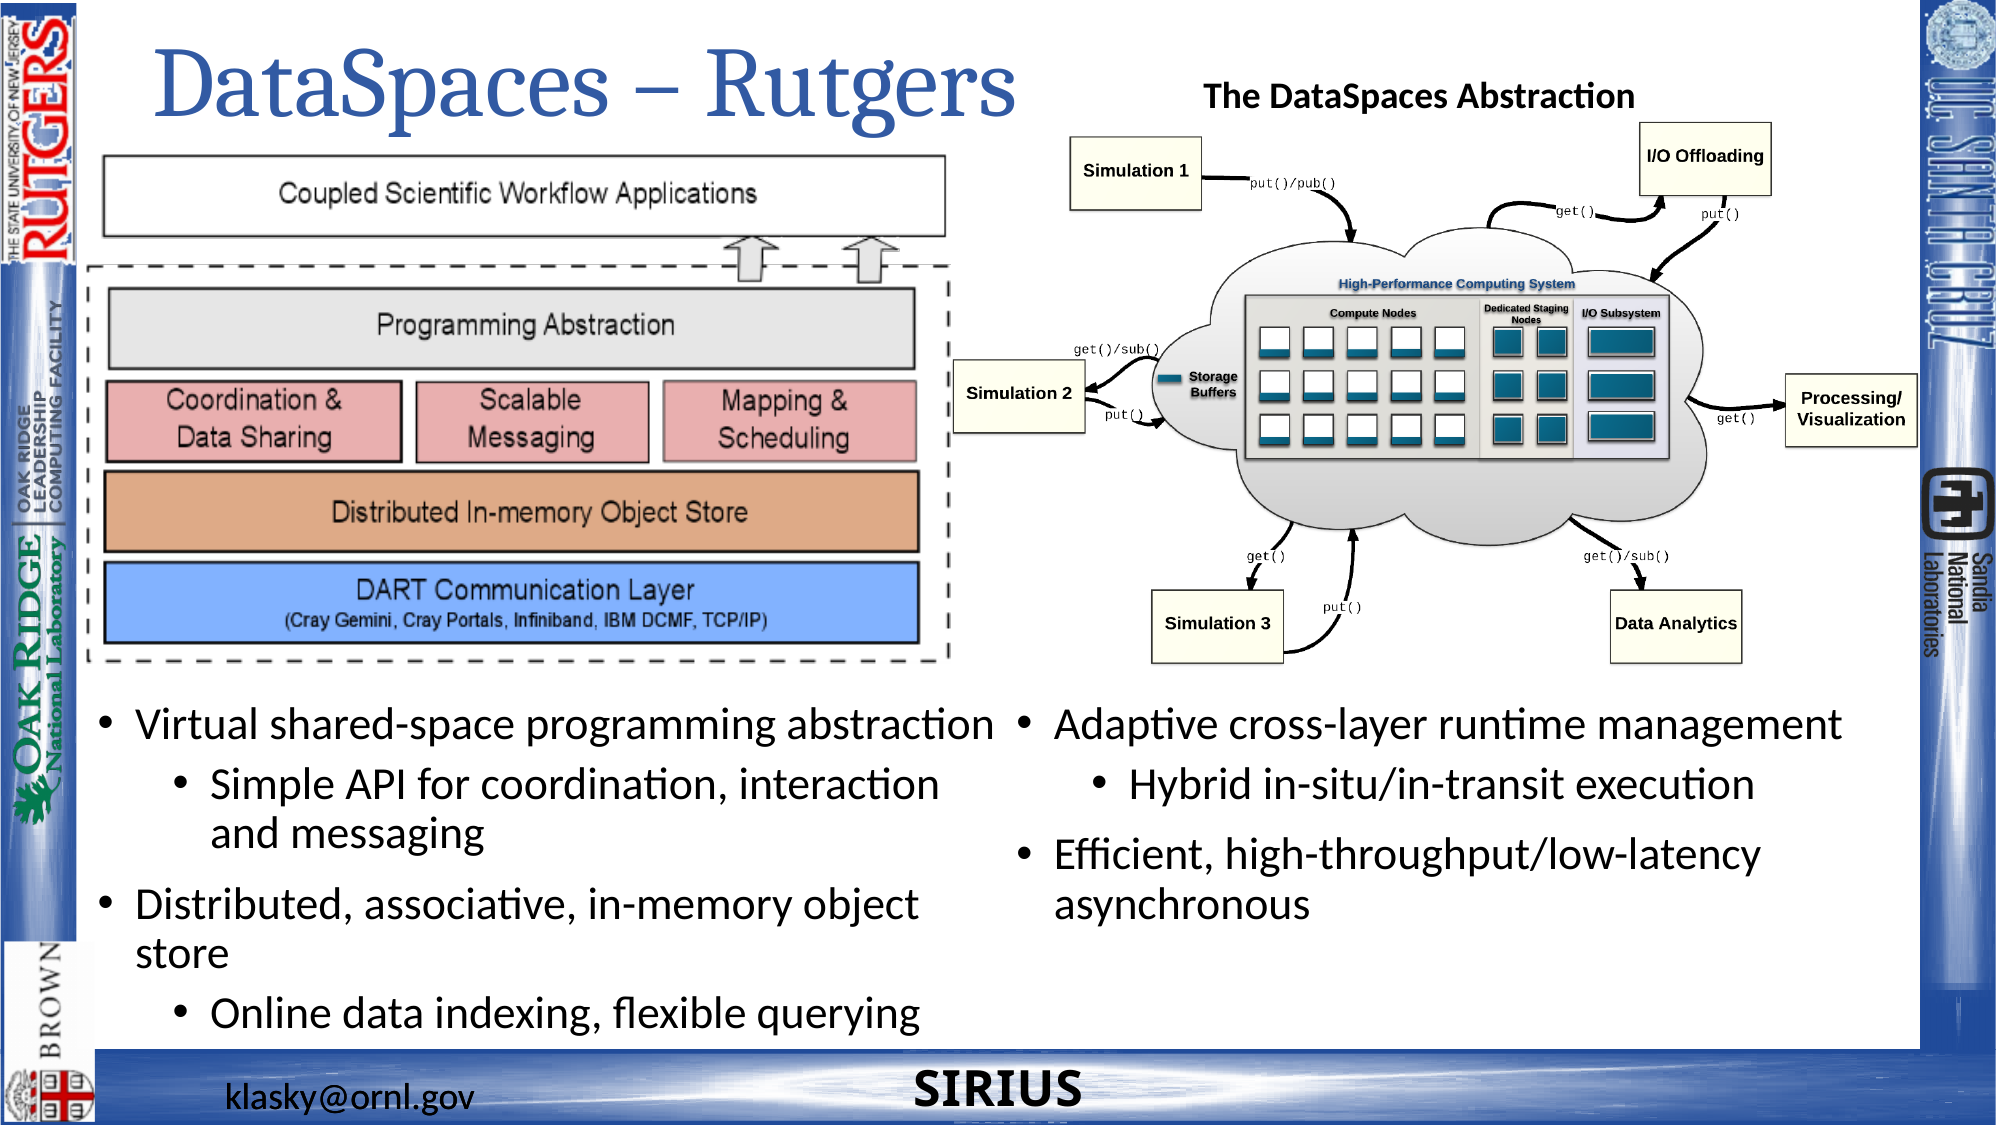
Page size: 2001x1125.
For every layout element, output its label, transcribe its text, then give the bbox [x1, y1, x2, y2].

picture [86, 154, 924, 664]
picture [12, 301, 66, 825]
picture [1946, 465, 1996, 660]
picture [1, 4, 75, 275]
title DataSpaces – Rutgers [137, 19, 1863, 149]
picture [5, 942, 94, 1121]
picture [1921, 0, 1995, 348]
list Virtual shared-space programming abstraction Simple API for coordination, interaction and messaging Distributed, associative, in-memory object store Online data indexing, flexible querying Adaptive cross-layer runtime management Hybrid in-situ/in-transit execution Efficient, high-throughput/low-latency asynchronous [82, 692, 1951, 1105]
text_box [924, 64, 1946, 692]
